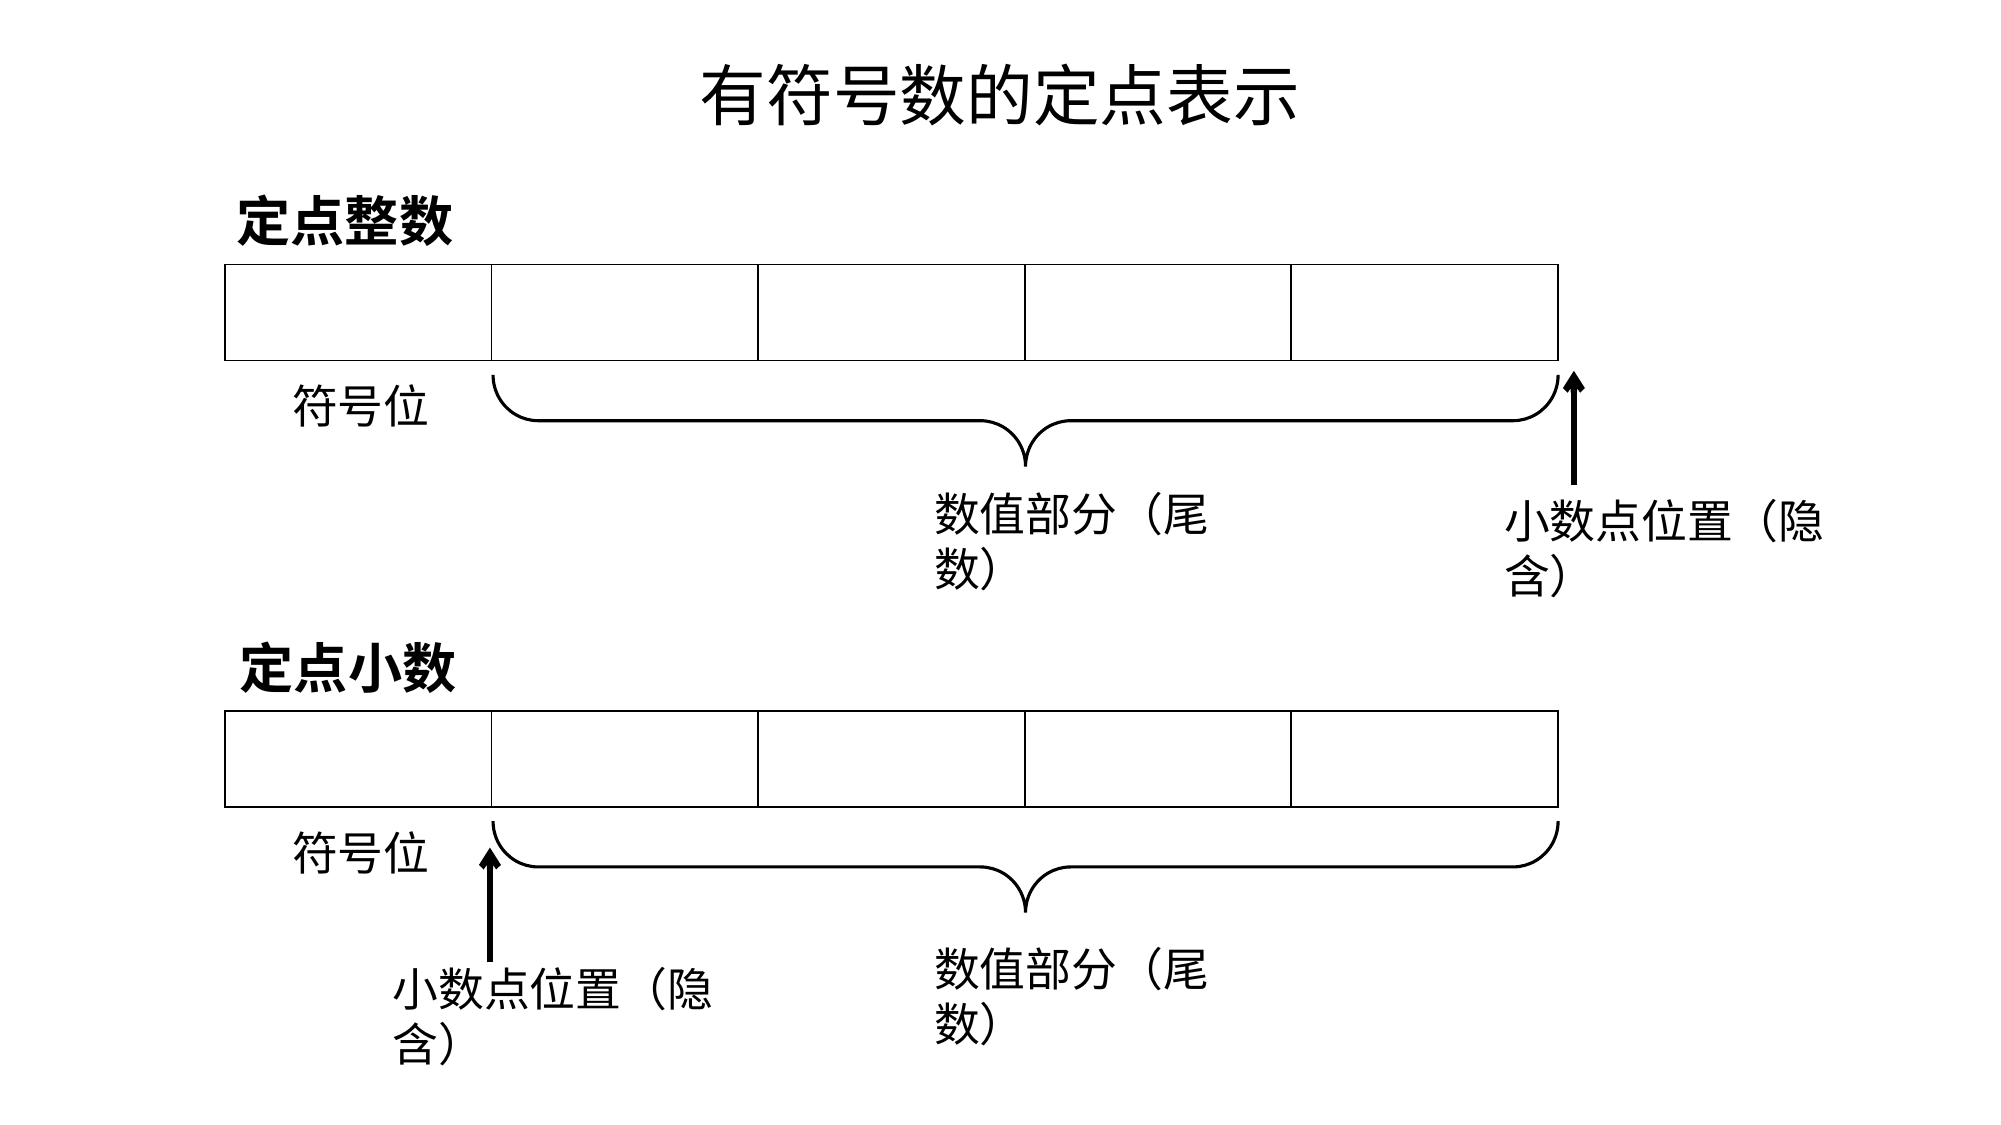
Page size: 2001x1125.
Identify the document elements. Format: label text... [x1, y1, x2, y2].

text_box 小数点位置（隐含） [378, 953, 800, 1079]
text_box 符号位 [277, 816, 448, 887]
text_box 小数点位置（隐含） [1489, 485, 1911, 611]
text_box 符号位 [277, 370, 448, 441]
text_box 数值部分（尾数） [919, 478, 1286, 603]
text_box 定点小数 [224, 627, 490, 707]
text_box [492, 374, 1559, 467]
text_box [492, 821, 1559, 913]
text_box 定点整数 [221, 180, 490, 260]
text_box 有符号数的定点表示 [595, 46, 1405, 142]
text_box 数值部分（尾数） [919, 933, 1286, 1059]
